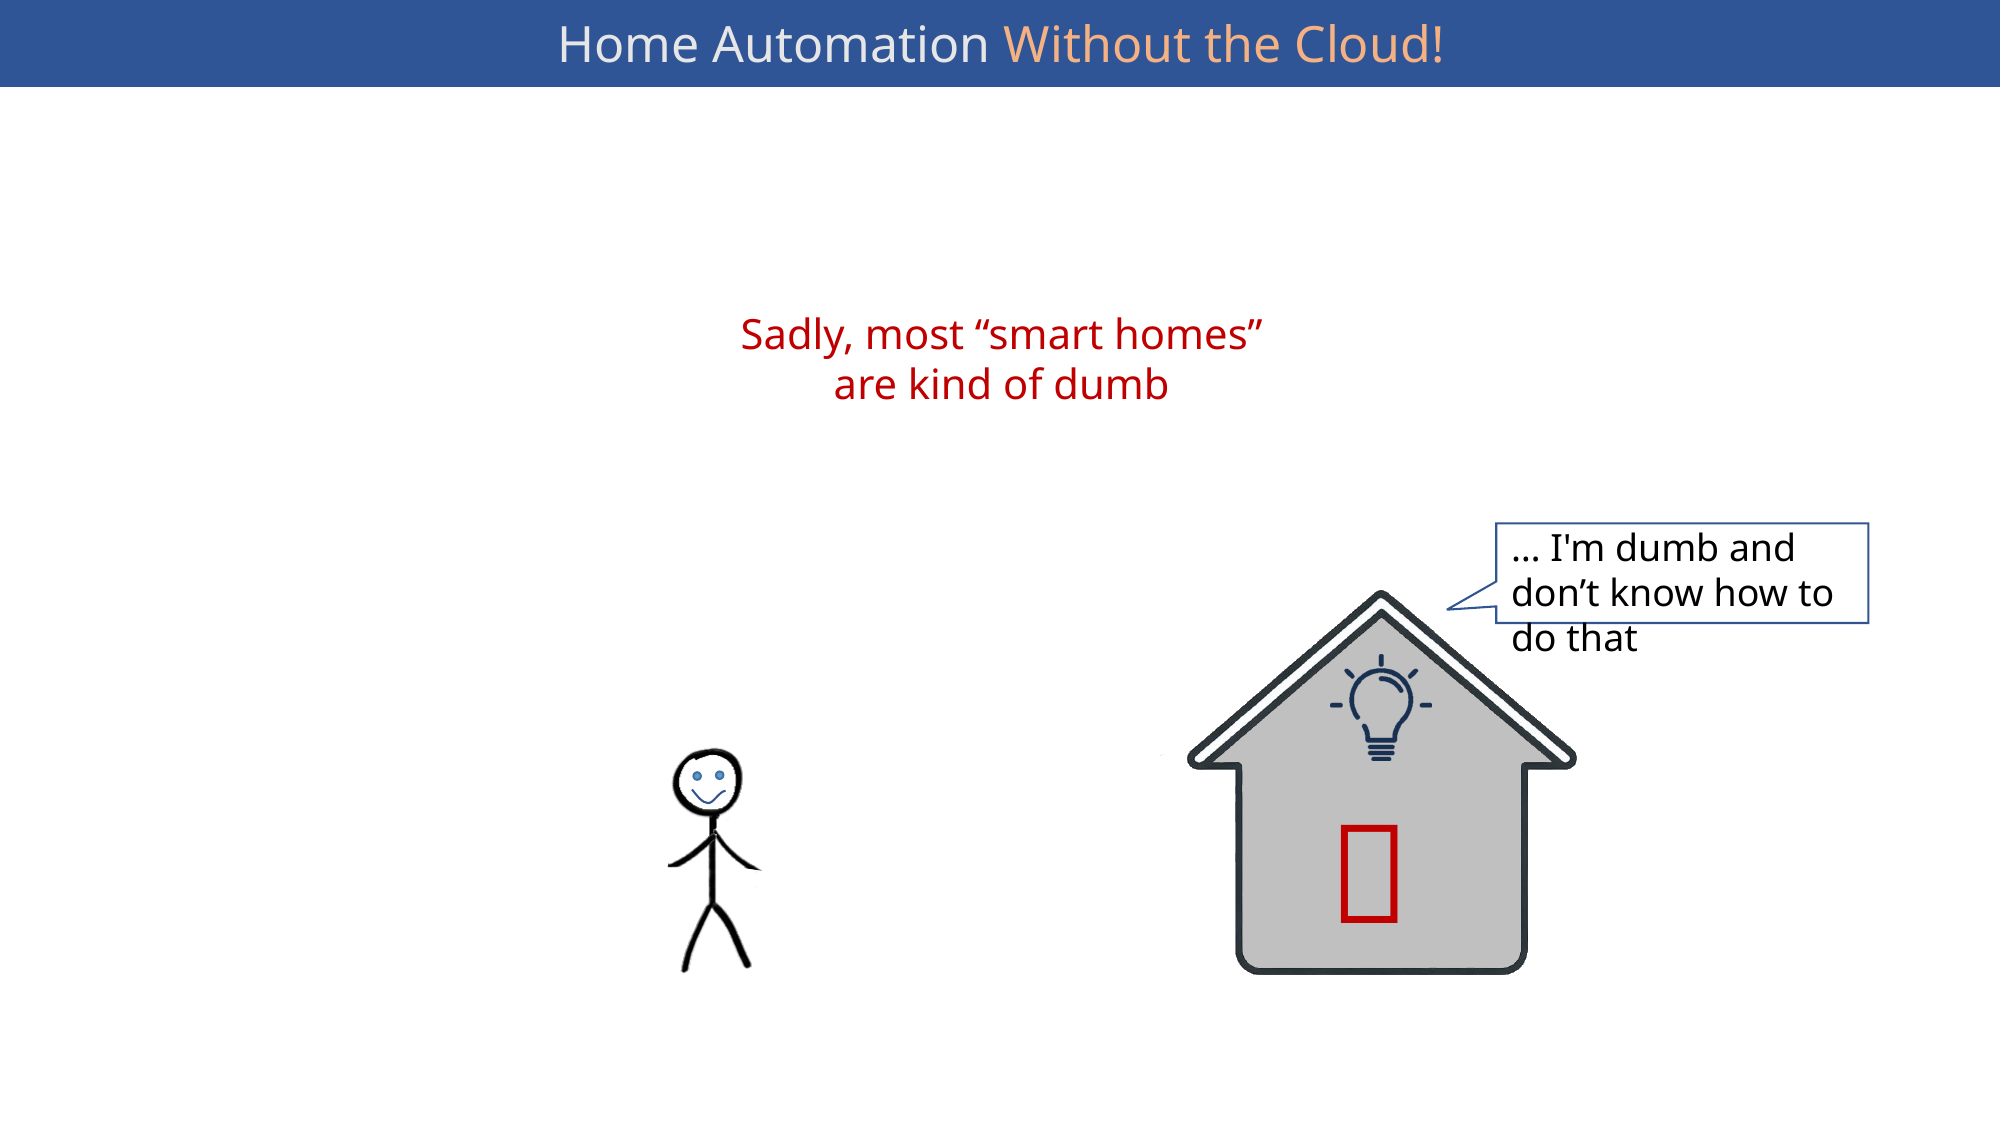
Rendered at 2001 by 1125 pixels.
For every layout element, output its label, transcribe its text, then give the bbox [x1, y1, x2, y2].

text_box … I'm dumb and don’t know how to do that [1667, 517, 1899, 667]
picture [650, 739, 781, 984]
picture [1099, 506, 1667, 996]
text_box [0, 0, 2000, 88]
text_box Sadly, most “smart homes” are kind of dumb [725, 300, 1278, 416]
text_box Home Automation Without the Cloud! [353, 5, 1649, 81]
